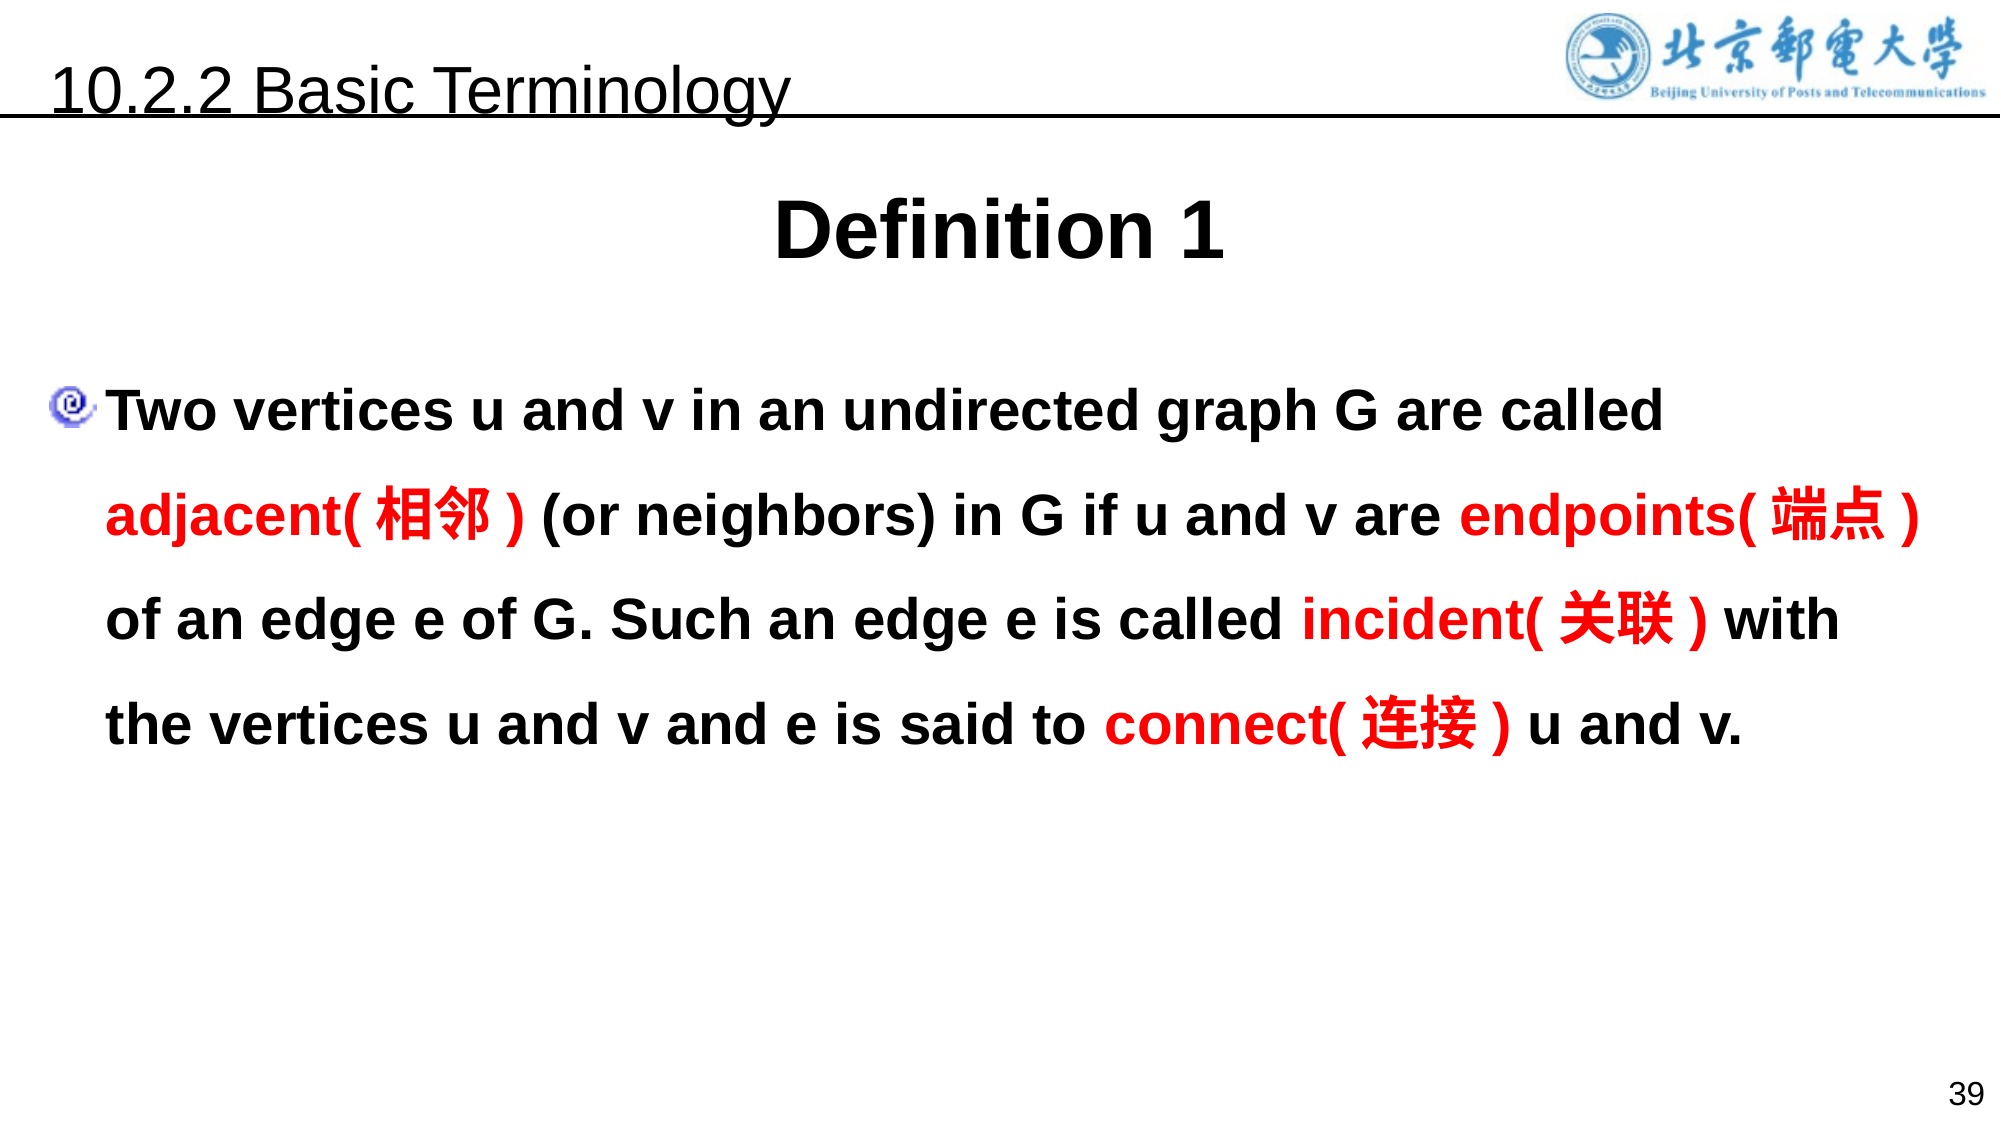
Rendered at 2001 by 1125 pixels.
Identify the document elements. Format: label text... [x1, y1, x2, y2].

picture [49, 386, 97, 428]
text_box Definition 1 [634, 167, 1366, 283]
picture [1849, 13, 1988, 101]
text_box Two vertices u and v in an undirected graph G are called adjacent(相邻) (or neighbors) in G if u and v are endpoints(端点) of an edge e of G. Such an edge e is called incident(关联) with the vertices u and v and e is said to connect(连接) u and v. [34, 329, 1949, 1125]
text_box 10.2.2 Basic Terminology [34, 0, 1849, 135]
